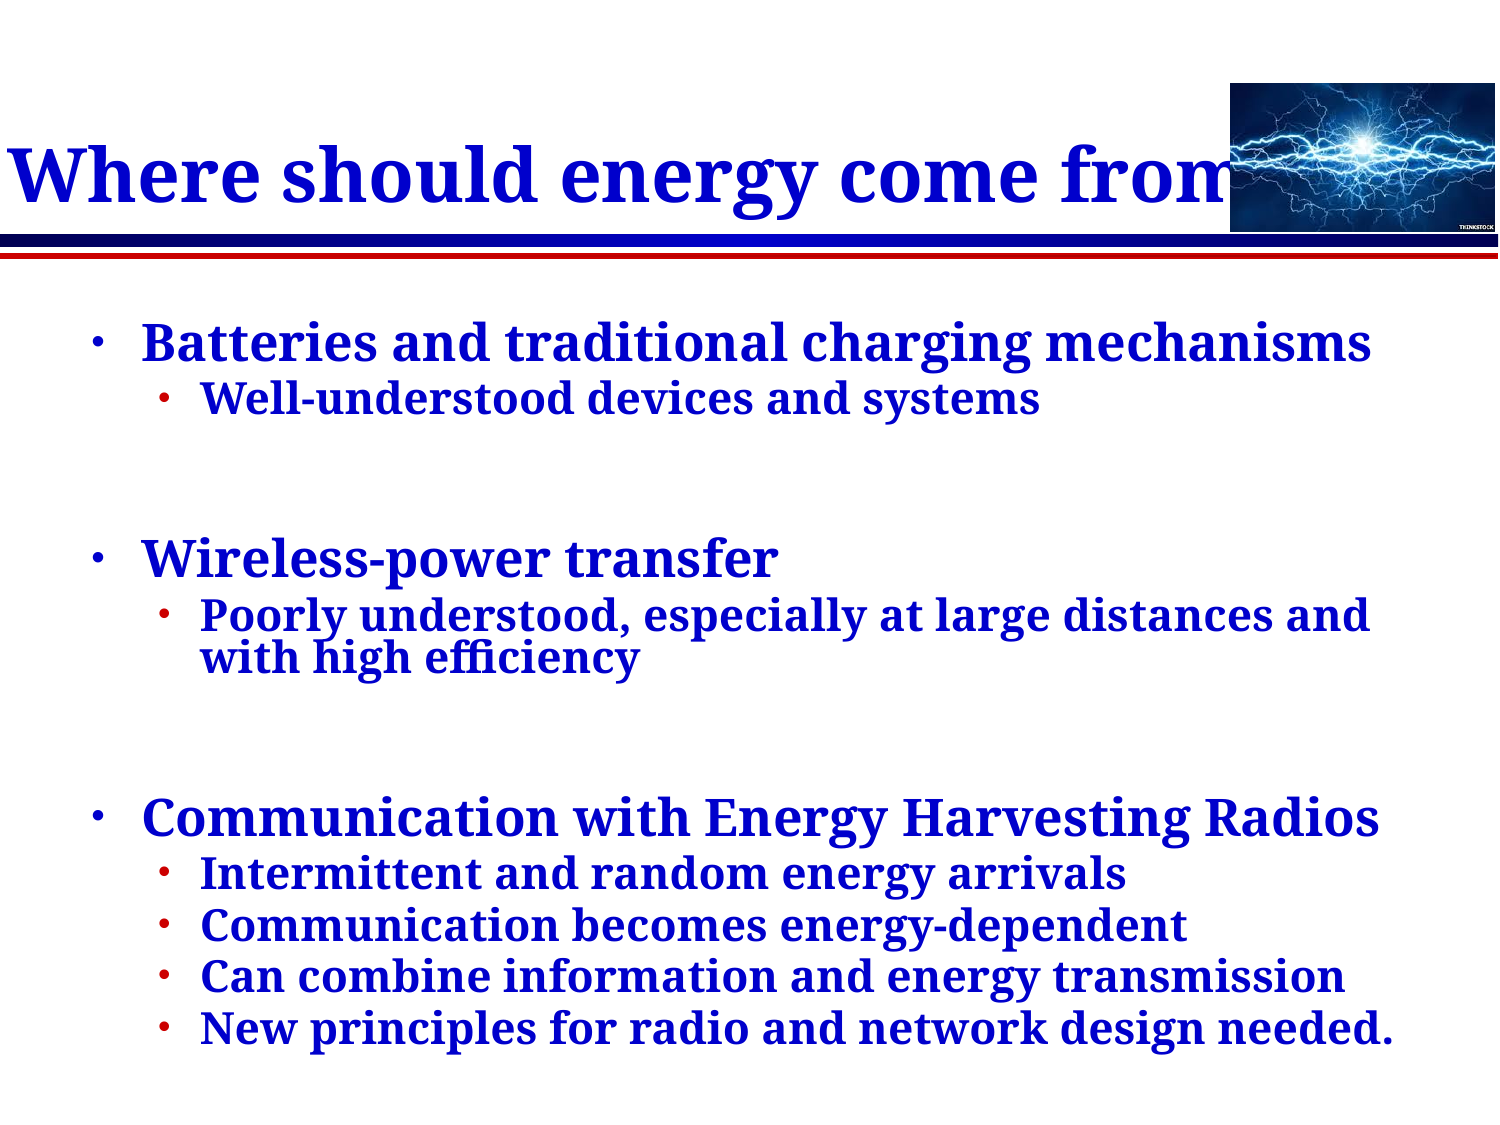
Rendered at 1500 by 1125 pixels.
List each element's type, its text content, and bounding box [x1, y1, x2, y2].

picture [1230, 83, 1495, 232]
title Where should energy come from? [0, 137, 1335, 326]
list Batteries and traditional charging mechanisms Well-understood devices and systems Wireless-power transfer Poorly understood, especially at large distances and with high efficiency Communication with Energy Harvesting Radios Intermittent and random energy arrivals Communication becomes energy-dependent Can combine information and energy transmission New principles for radio and network design needed. [76, 289, 1417, 1125]
